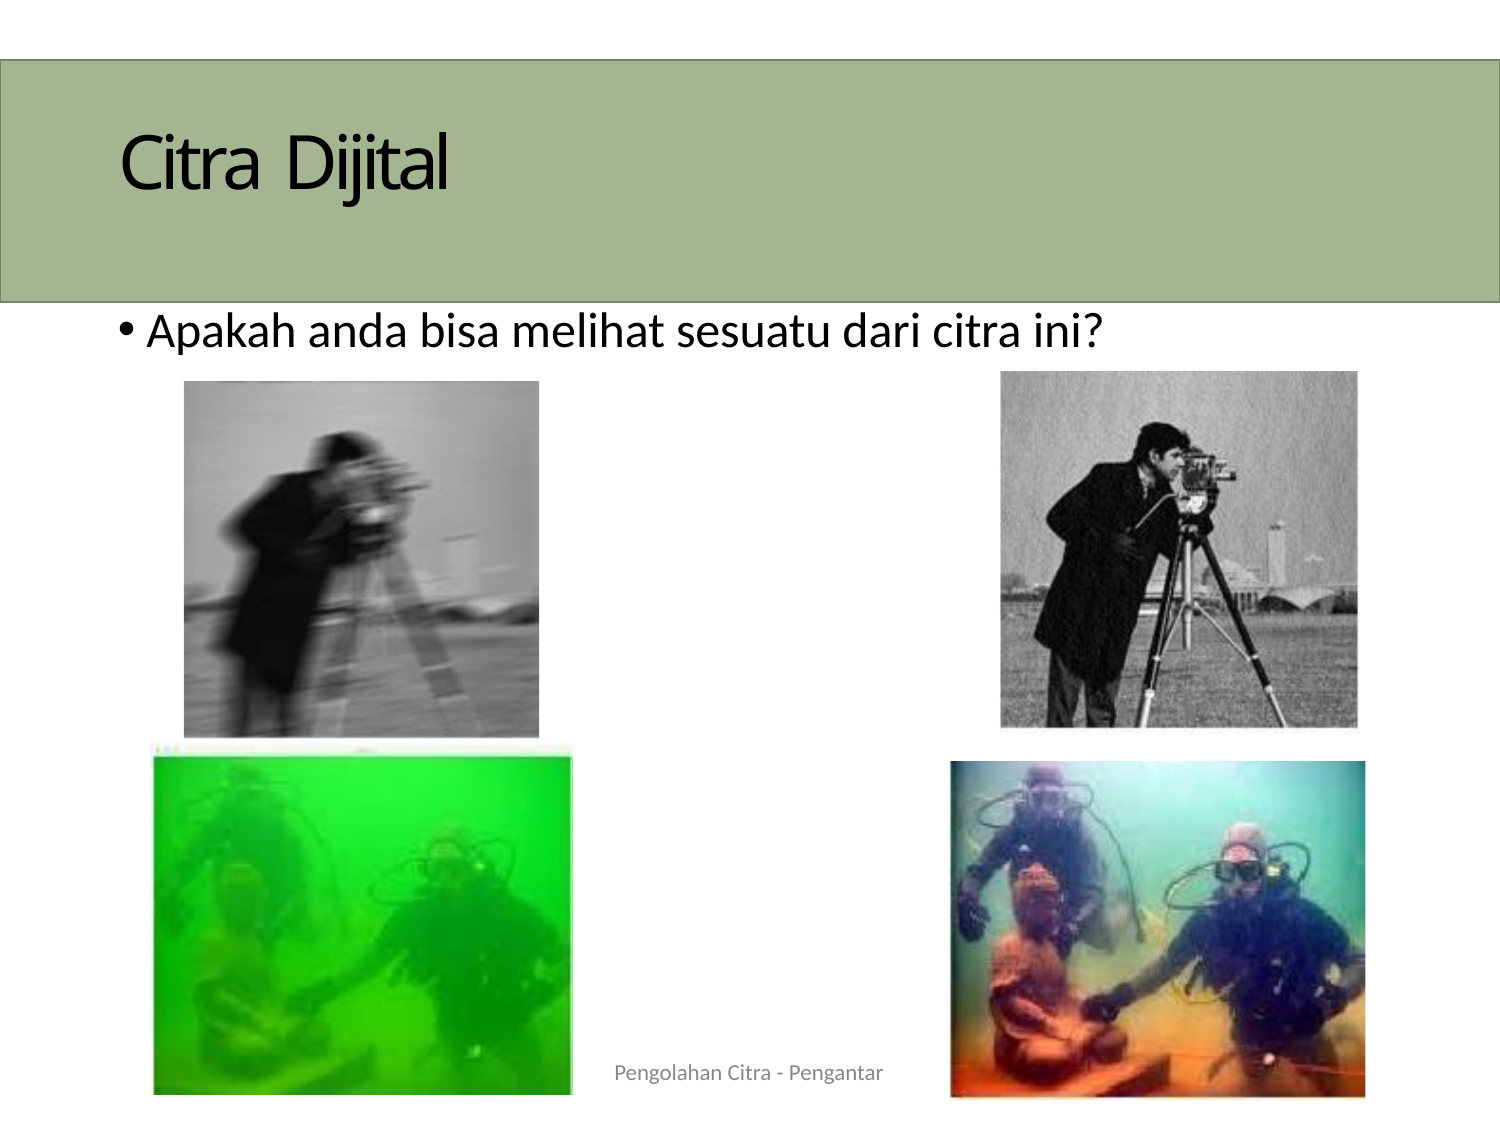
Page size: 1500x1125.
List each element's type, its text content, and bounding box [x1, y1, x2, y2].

text_box [949, 761, 1366, 1100]
title Citra Dijital [0, 60, 1500, 303]
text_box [149, 380, 574, 1096]
text_box [999, 371, 1360, 734]
slide_number Pengolahan Citra - Pengantar [612, 1061, 889, 1125]
text_box Apakah anda bisa melihat sesuatu dari citra ini? [115, 295, 1113, 358]
